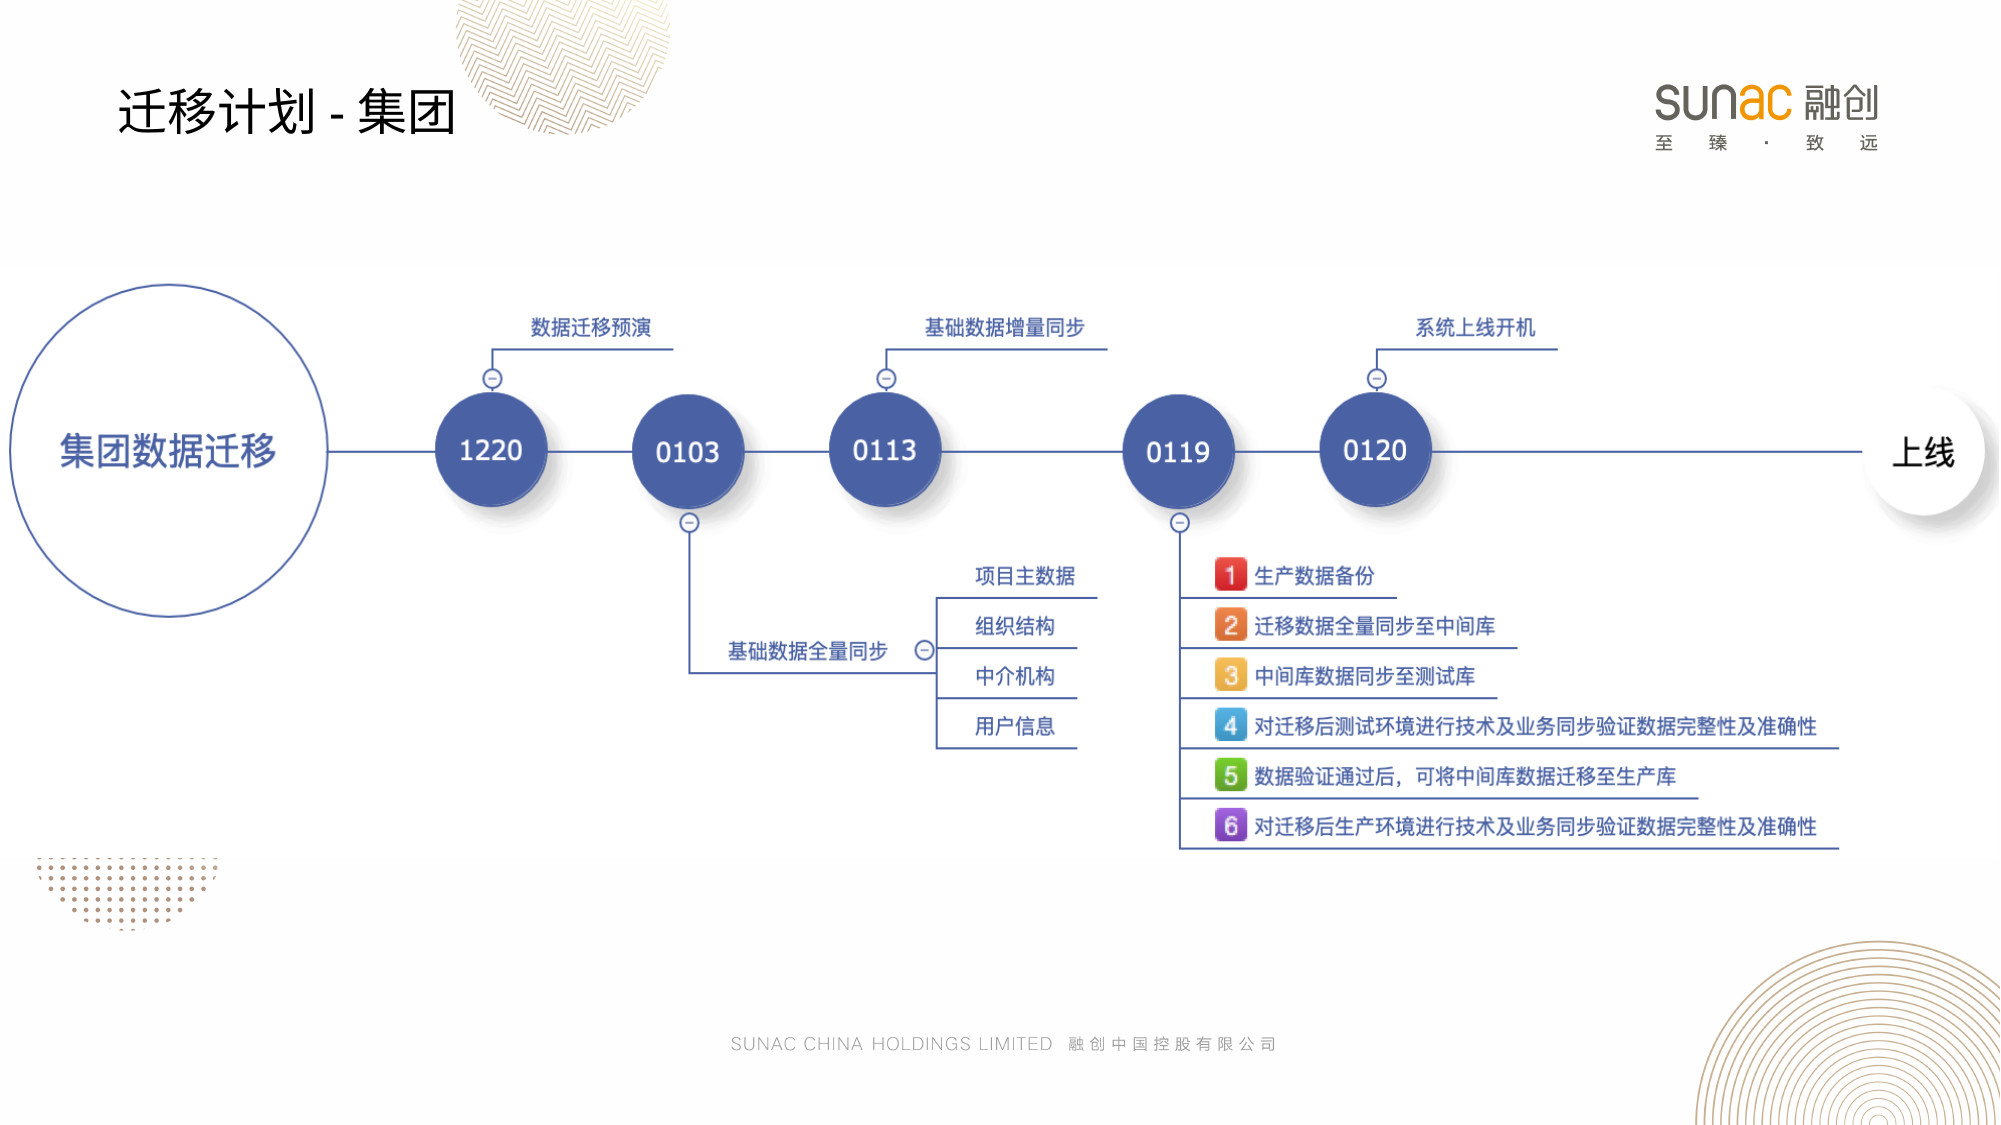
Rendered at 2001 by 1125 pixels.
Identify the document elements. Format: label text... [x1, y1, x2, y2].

text_box 迁移计划-集团 [102, 72, 549, 148]
picture [0, 0, 2000, 1125]
